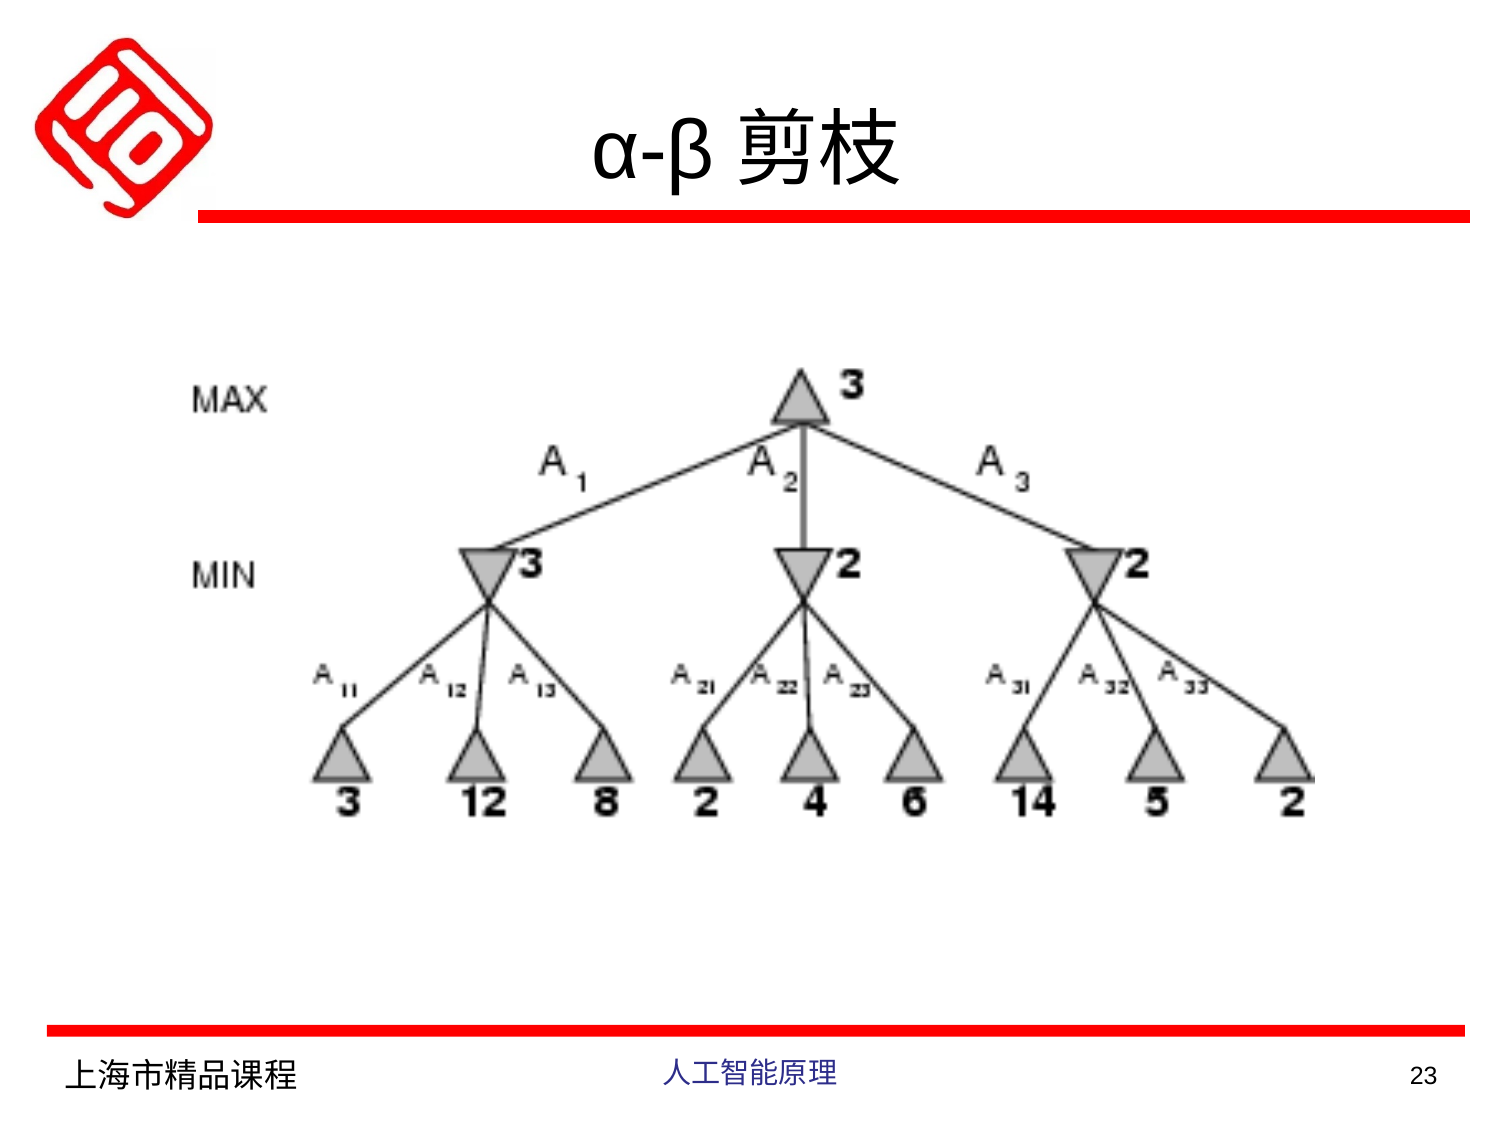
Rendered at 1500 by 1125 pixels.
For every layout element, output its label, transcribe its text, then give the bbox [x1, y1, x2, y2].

text_box α-β剪枝 [37, 87, 1456, 218]
footer 人工智能原理 [512, 1046, 988, 1125]
picture [31, 34, 216, 221]
slide_number 上海市精品课程 [50, 1046, 450, 1125]
slide_number 23 [1287, 1051, 1454, 1088]
picture [185, 367, 1315, 844]
